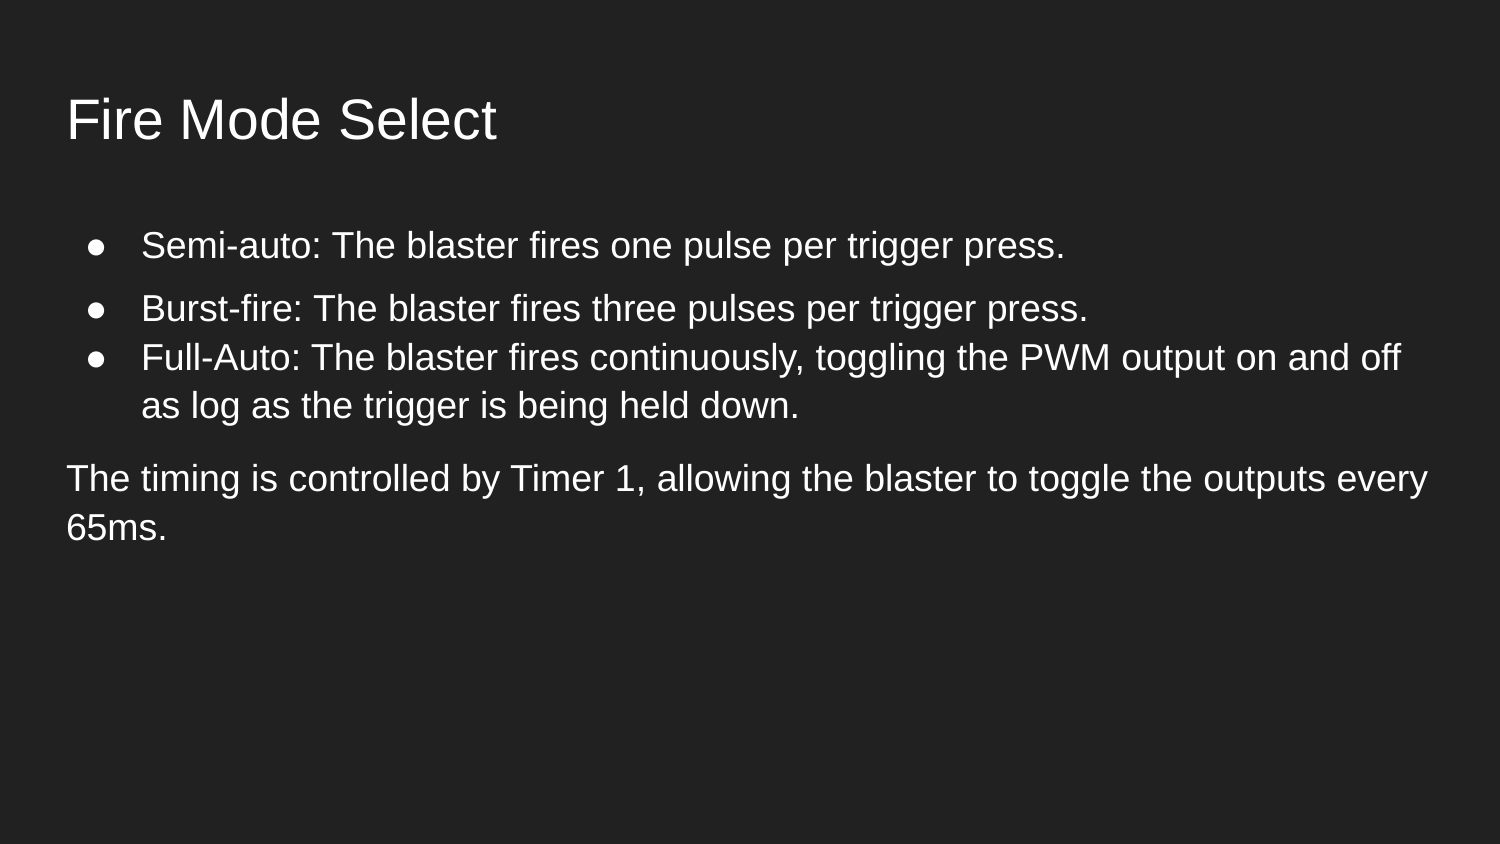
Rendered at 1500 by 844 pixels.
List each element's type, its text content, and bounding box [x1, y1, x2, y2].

title Fire Mode Select [51, 72, 1449, 167]
list Semi-auto: The blaster fires one pulse per trigger press. Burst-fire: The blaster fires three pulses per trigger press. Full-Auto: The blaster fires continuously, toggling the PWM output on and off as log as the trigger is being held down. The timing is controlled by Timer 1, allowing the blaster to toggle the outputs every 65ms. [51, 189, 1449, 750]
